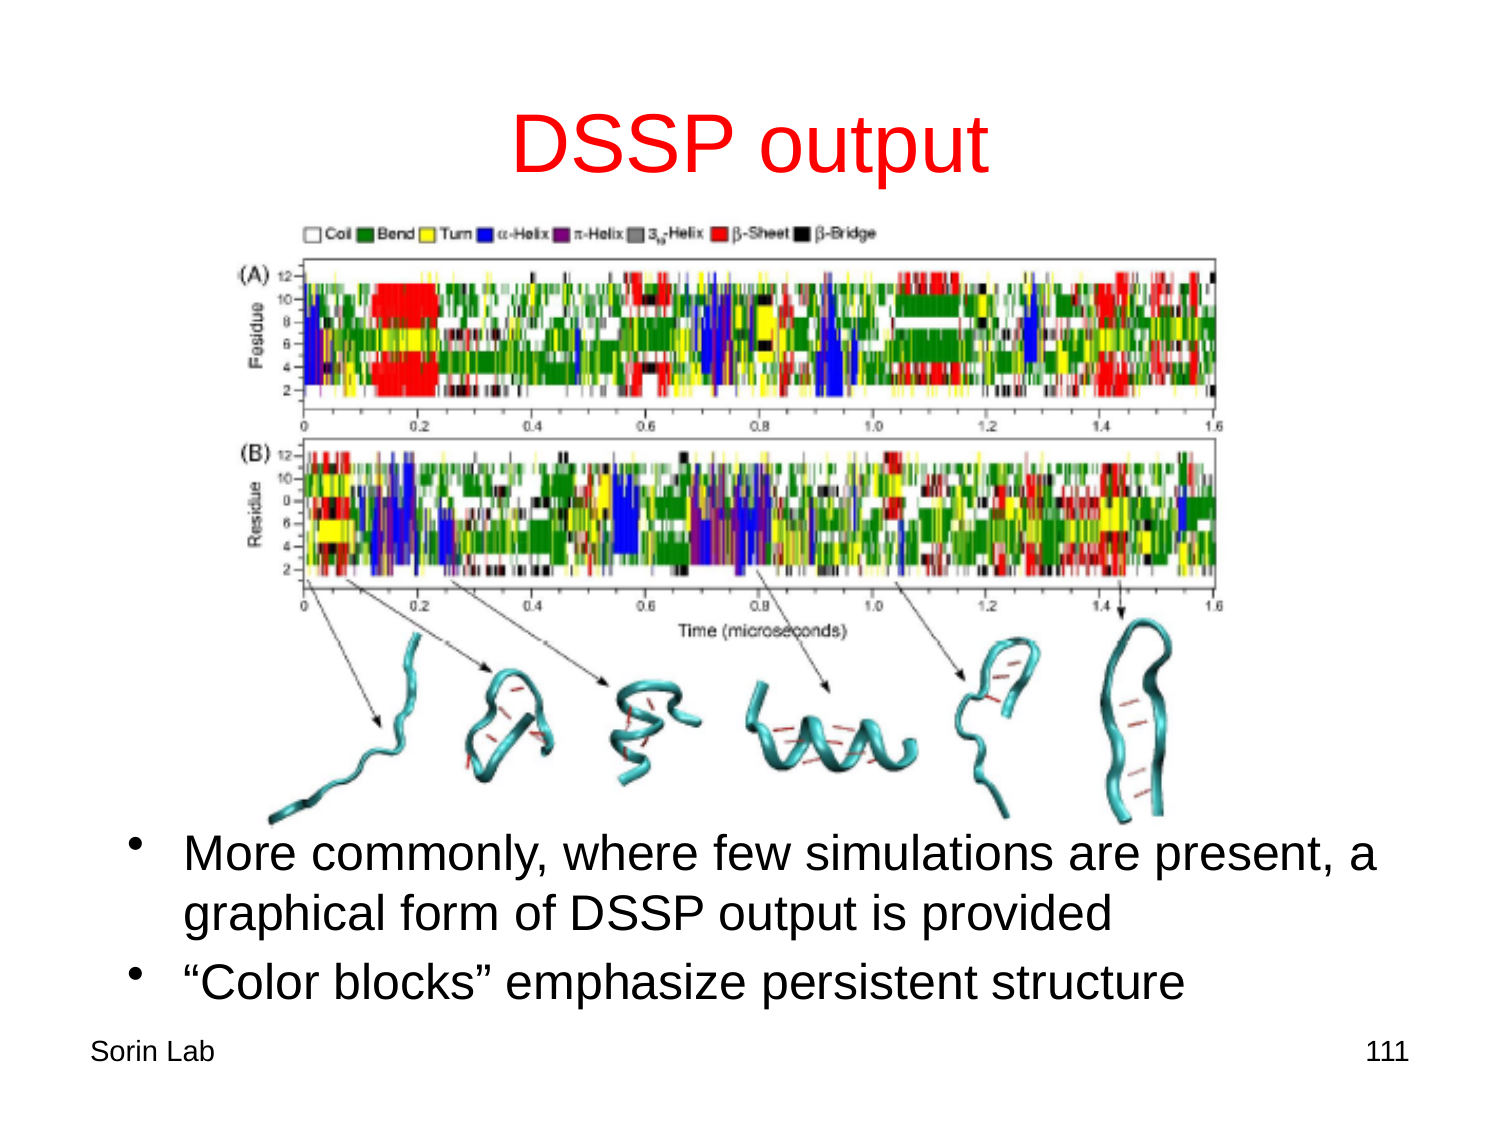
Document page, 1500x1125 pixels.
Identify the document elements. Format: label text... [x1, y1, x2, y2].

slide_number Sorin Lab [74, 1024, 426, 1103]
list More commonly, where few simulations are present, a graphical form of DSSP output is provided “Color blocks” emphasize persistent structure [112, 812, 1425, 1005]
slide_number 111 [1074, 1024, 1426, 1103]
picture [224, 208, 1238, 838]
title DSSP output [75, 45, 1425, 233]
